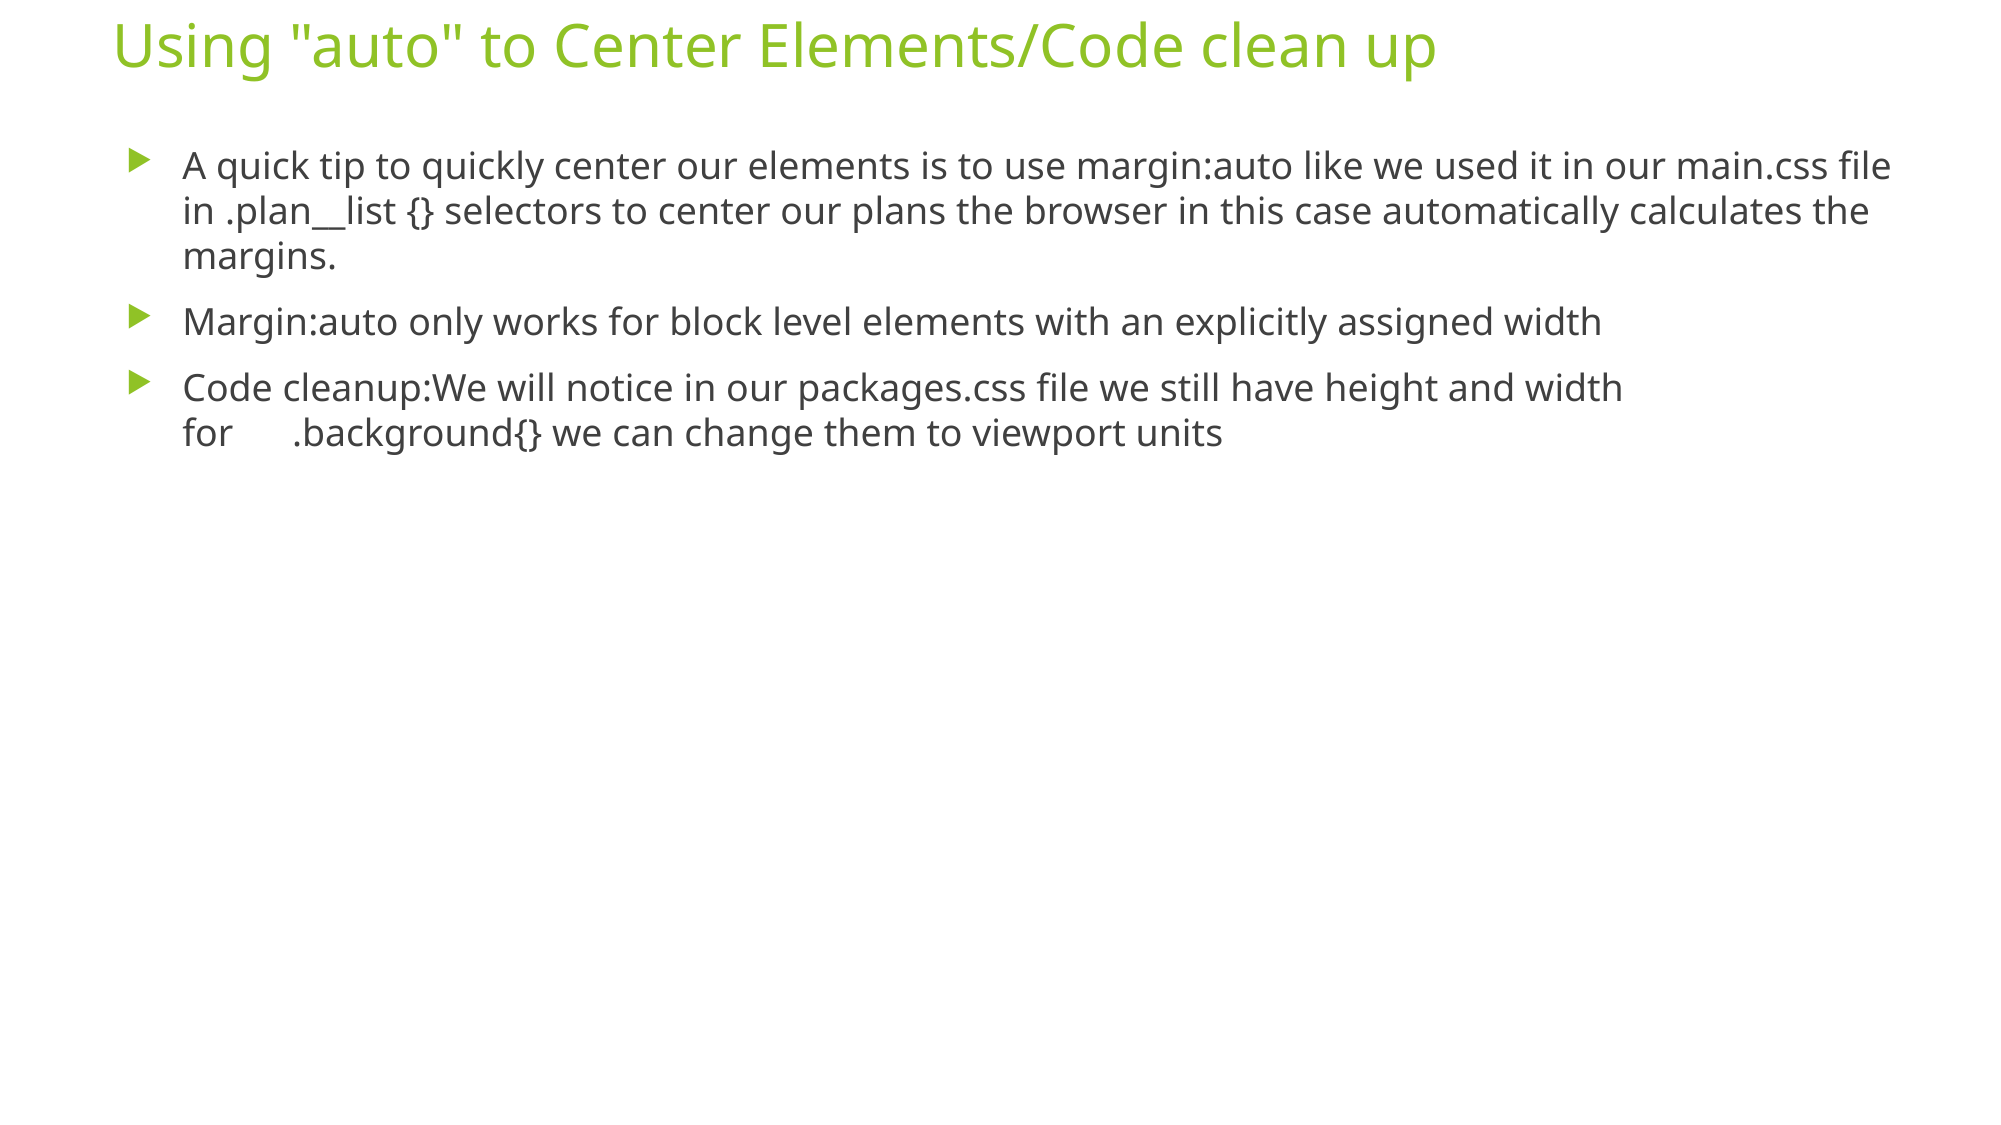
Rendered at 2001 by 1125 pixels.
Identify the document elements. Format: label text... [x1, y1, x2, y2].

list A quick tip to quickly center our elements is to use margin:auto like we used it in our main.css file in .plan__list {} selectors to center our plans the browser in this case automatically calculates the margins. Margin:auto only works for block level elements with an explicitly assigned width Code cleanup:We will notice in our packages.css file we still have height and width for .background{} we can change them to viewport units [111, 134, 1915, 1059]
title Using "auto" to Center Elements/Code clean up [97, 0, 1969, 88]
